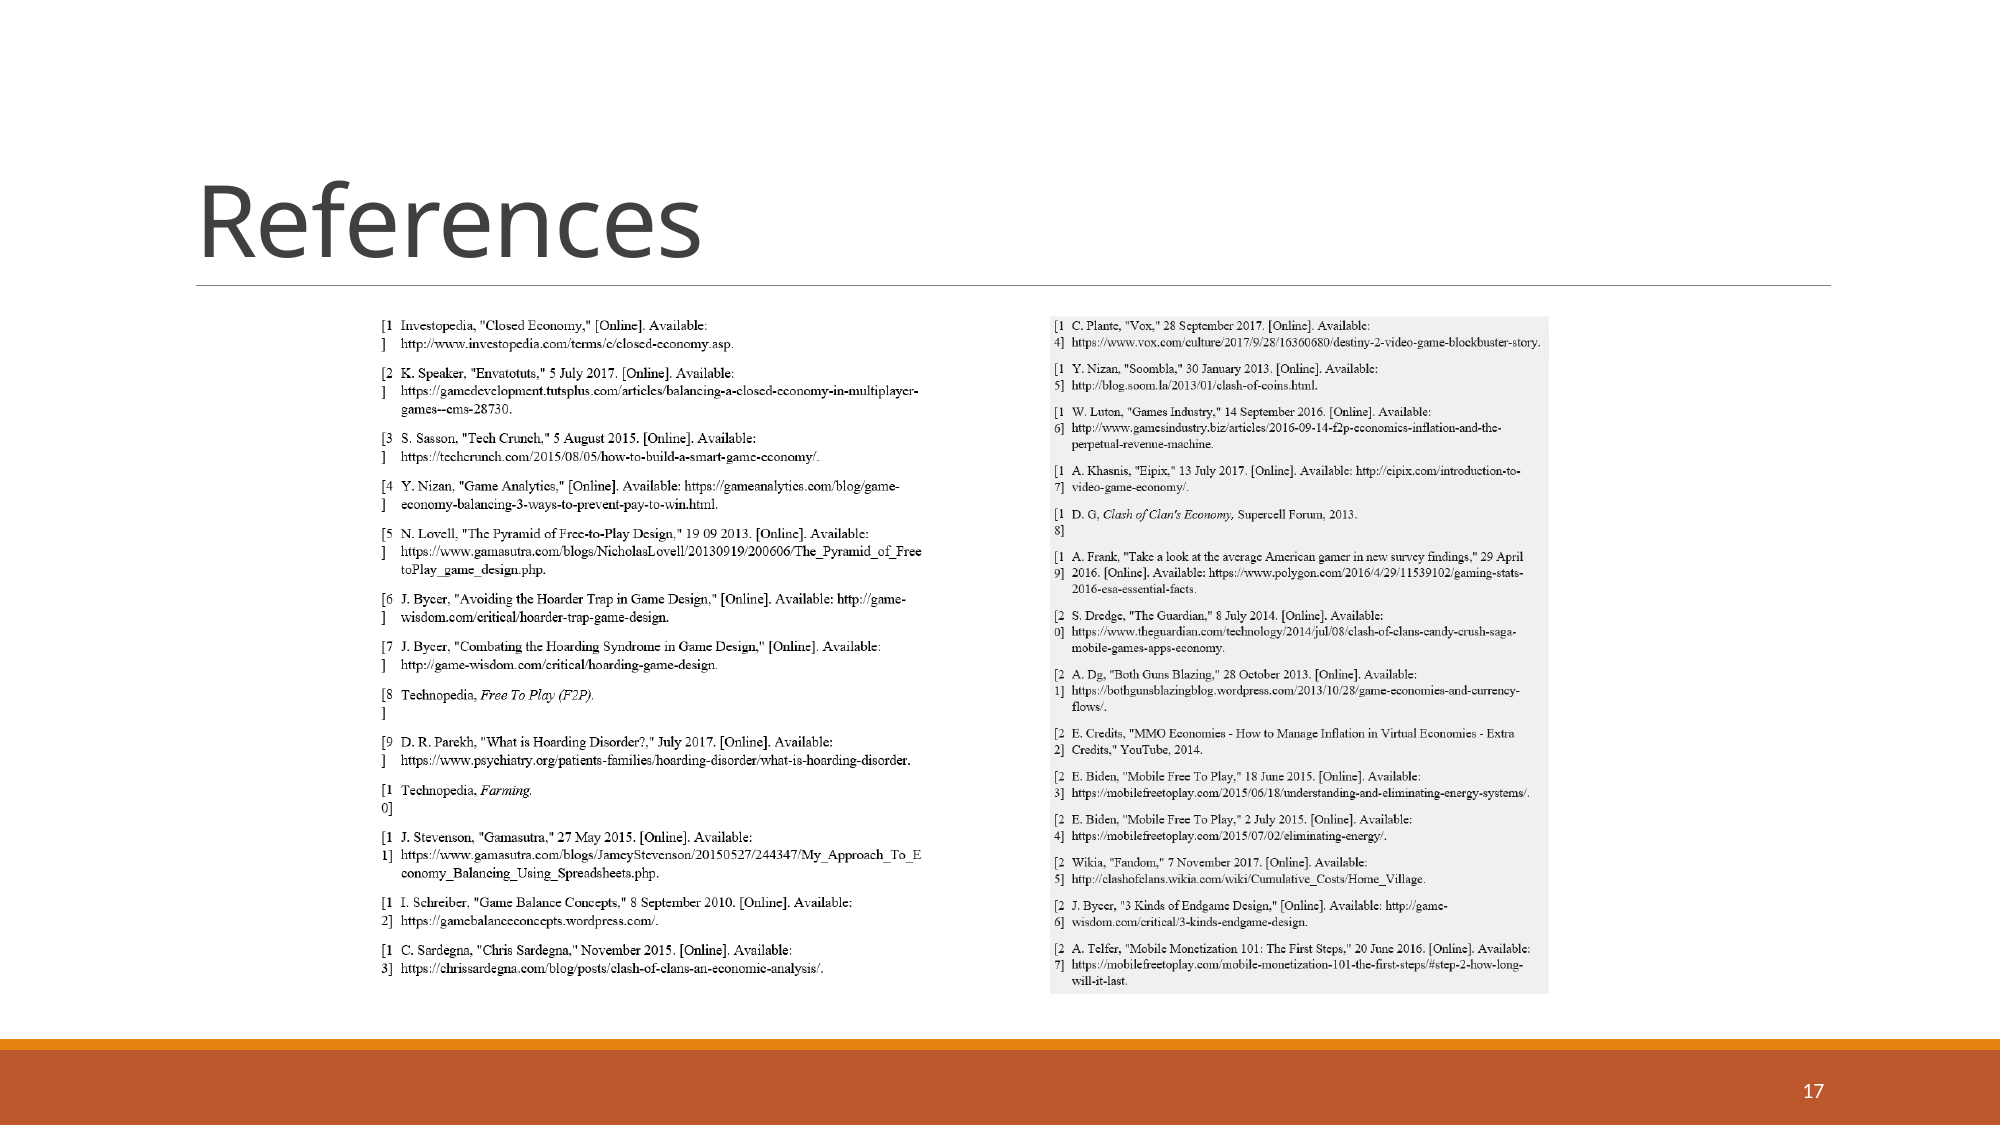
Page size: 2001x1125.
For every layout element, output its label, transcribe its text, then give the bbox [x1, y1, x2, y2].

picture [1049, 313, 1549, 995]
slide_number 17 [1624, 1059, 1840, 1120]
title References [180, 47, 1830, 285]
picture [368, 313, 934, 995]
